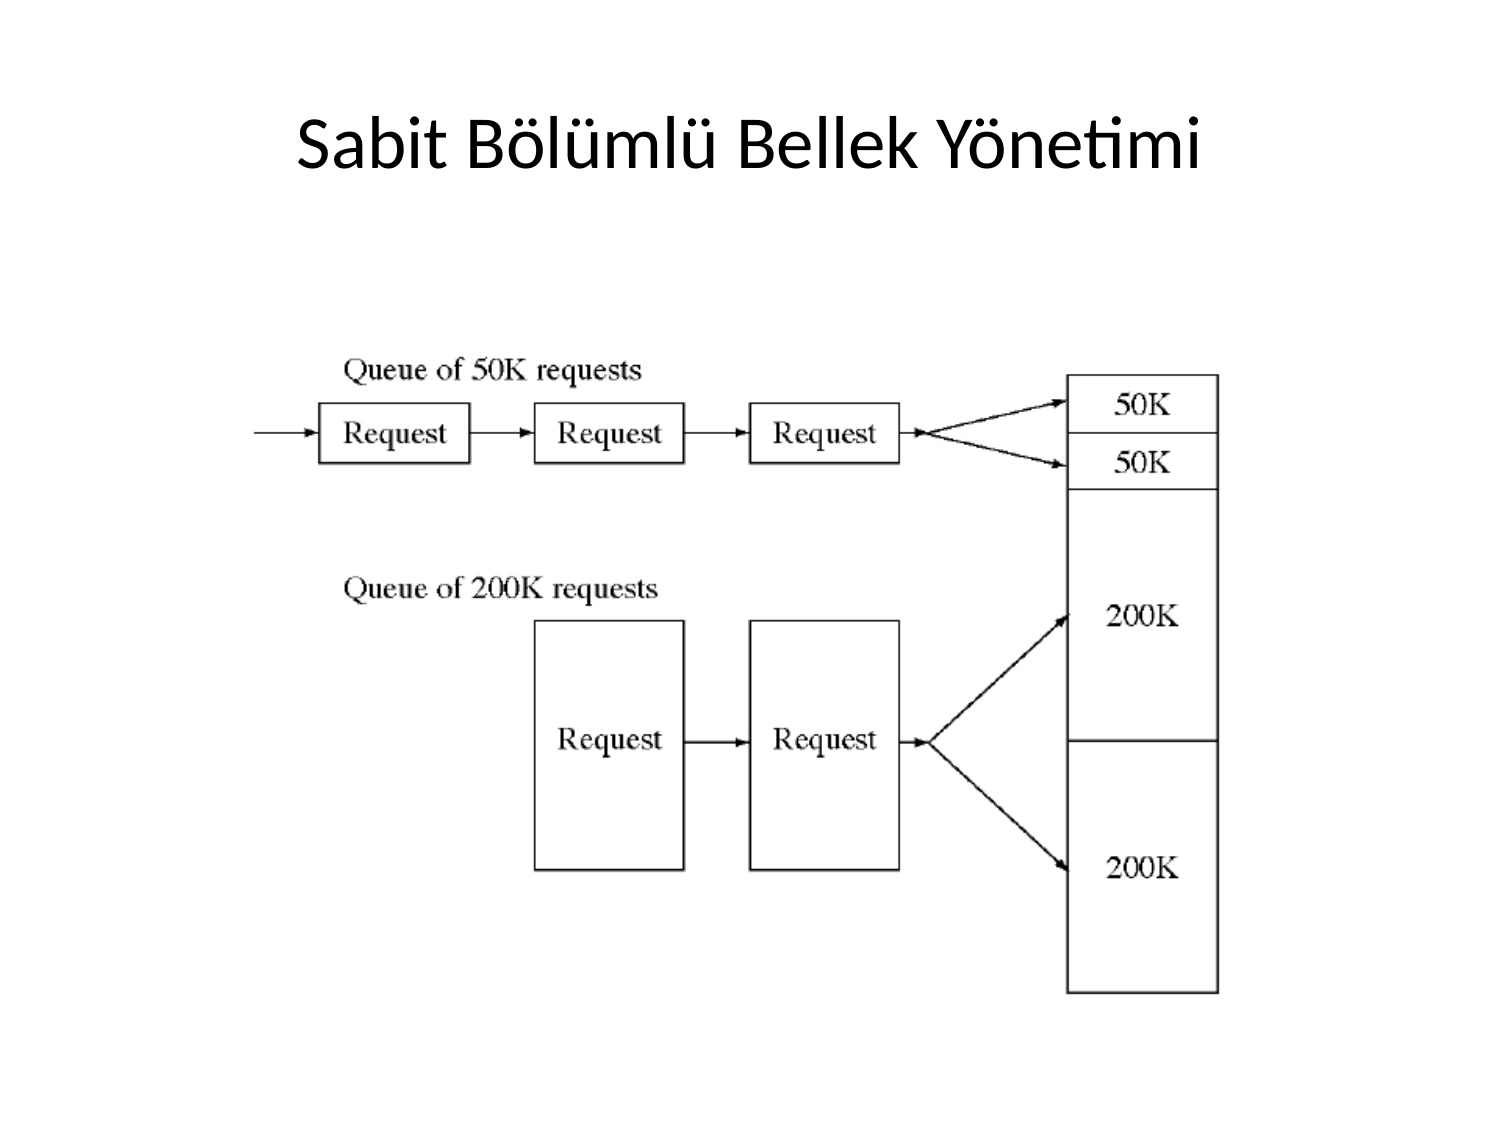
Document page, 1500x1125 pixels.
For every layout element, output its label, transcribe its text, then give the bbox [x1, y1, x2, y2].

title Sabit Bölümlü Bellek Yönetimi [75, 45, 1425, 233]
picture [223, 326, 1275, 999]
